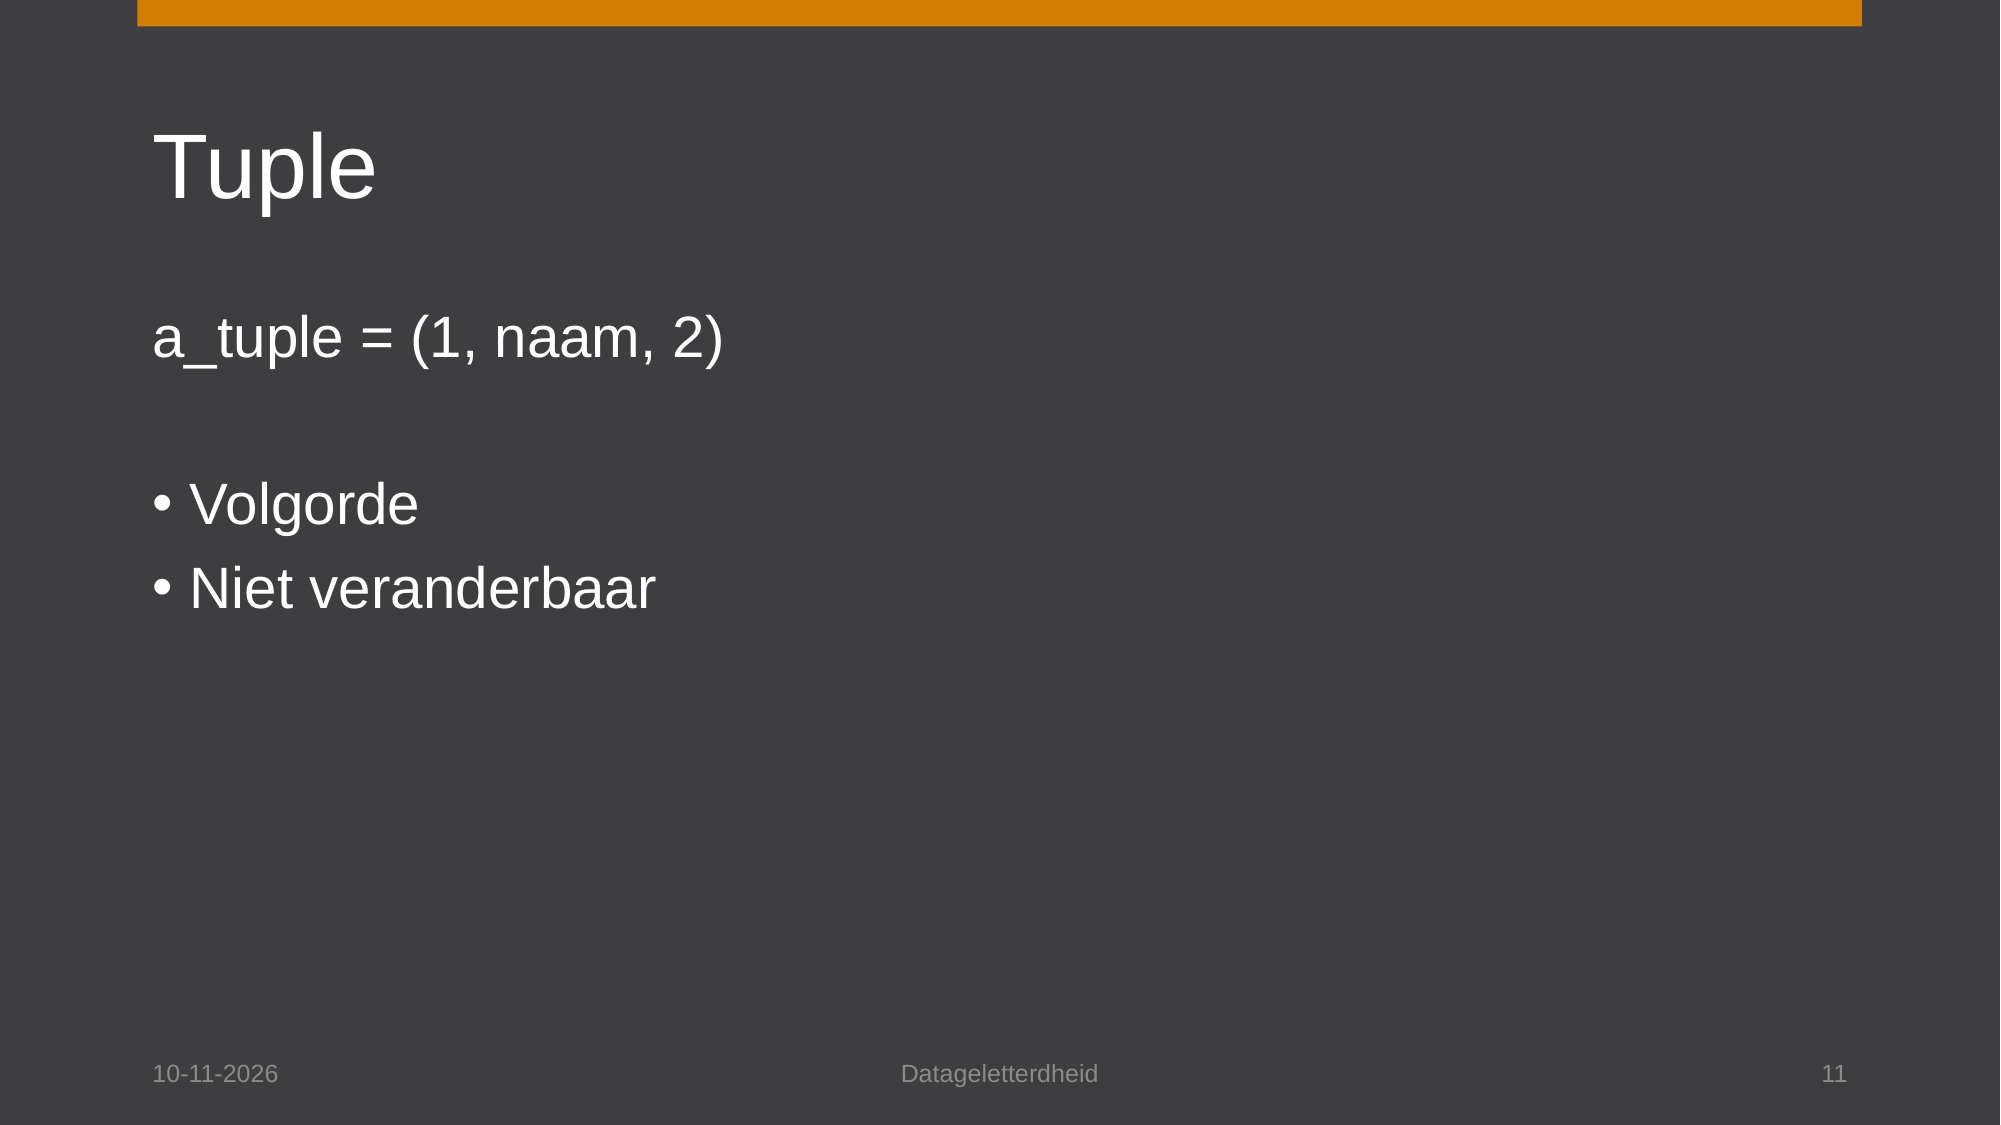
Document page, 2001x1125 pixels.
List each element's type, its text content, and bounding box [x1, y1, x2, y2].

slide_number 11 [1412, 1042, 1863, 1103]
title Tuple [137, 59, 1863, 278]
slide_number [137, 1042, 588, 1103]
footer Datageletterdheid [662, 1042, 1338, 1103]
list a_tuple = (1, naam, 2) Volgorde Niet veranderbaar [137, 299, 1863, 1014]
